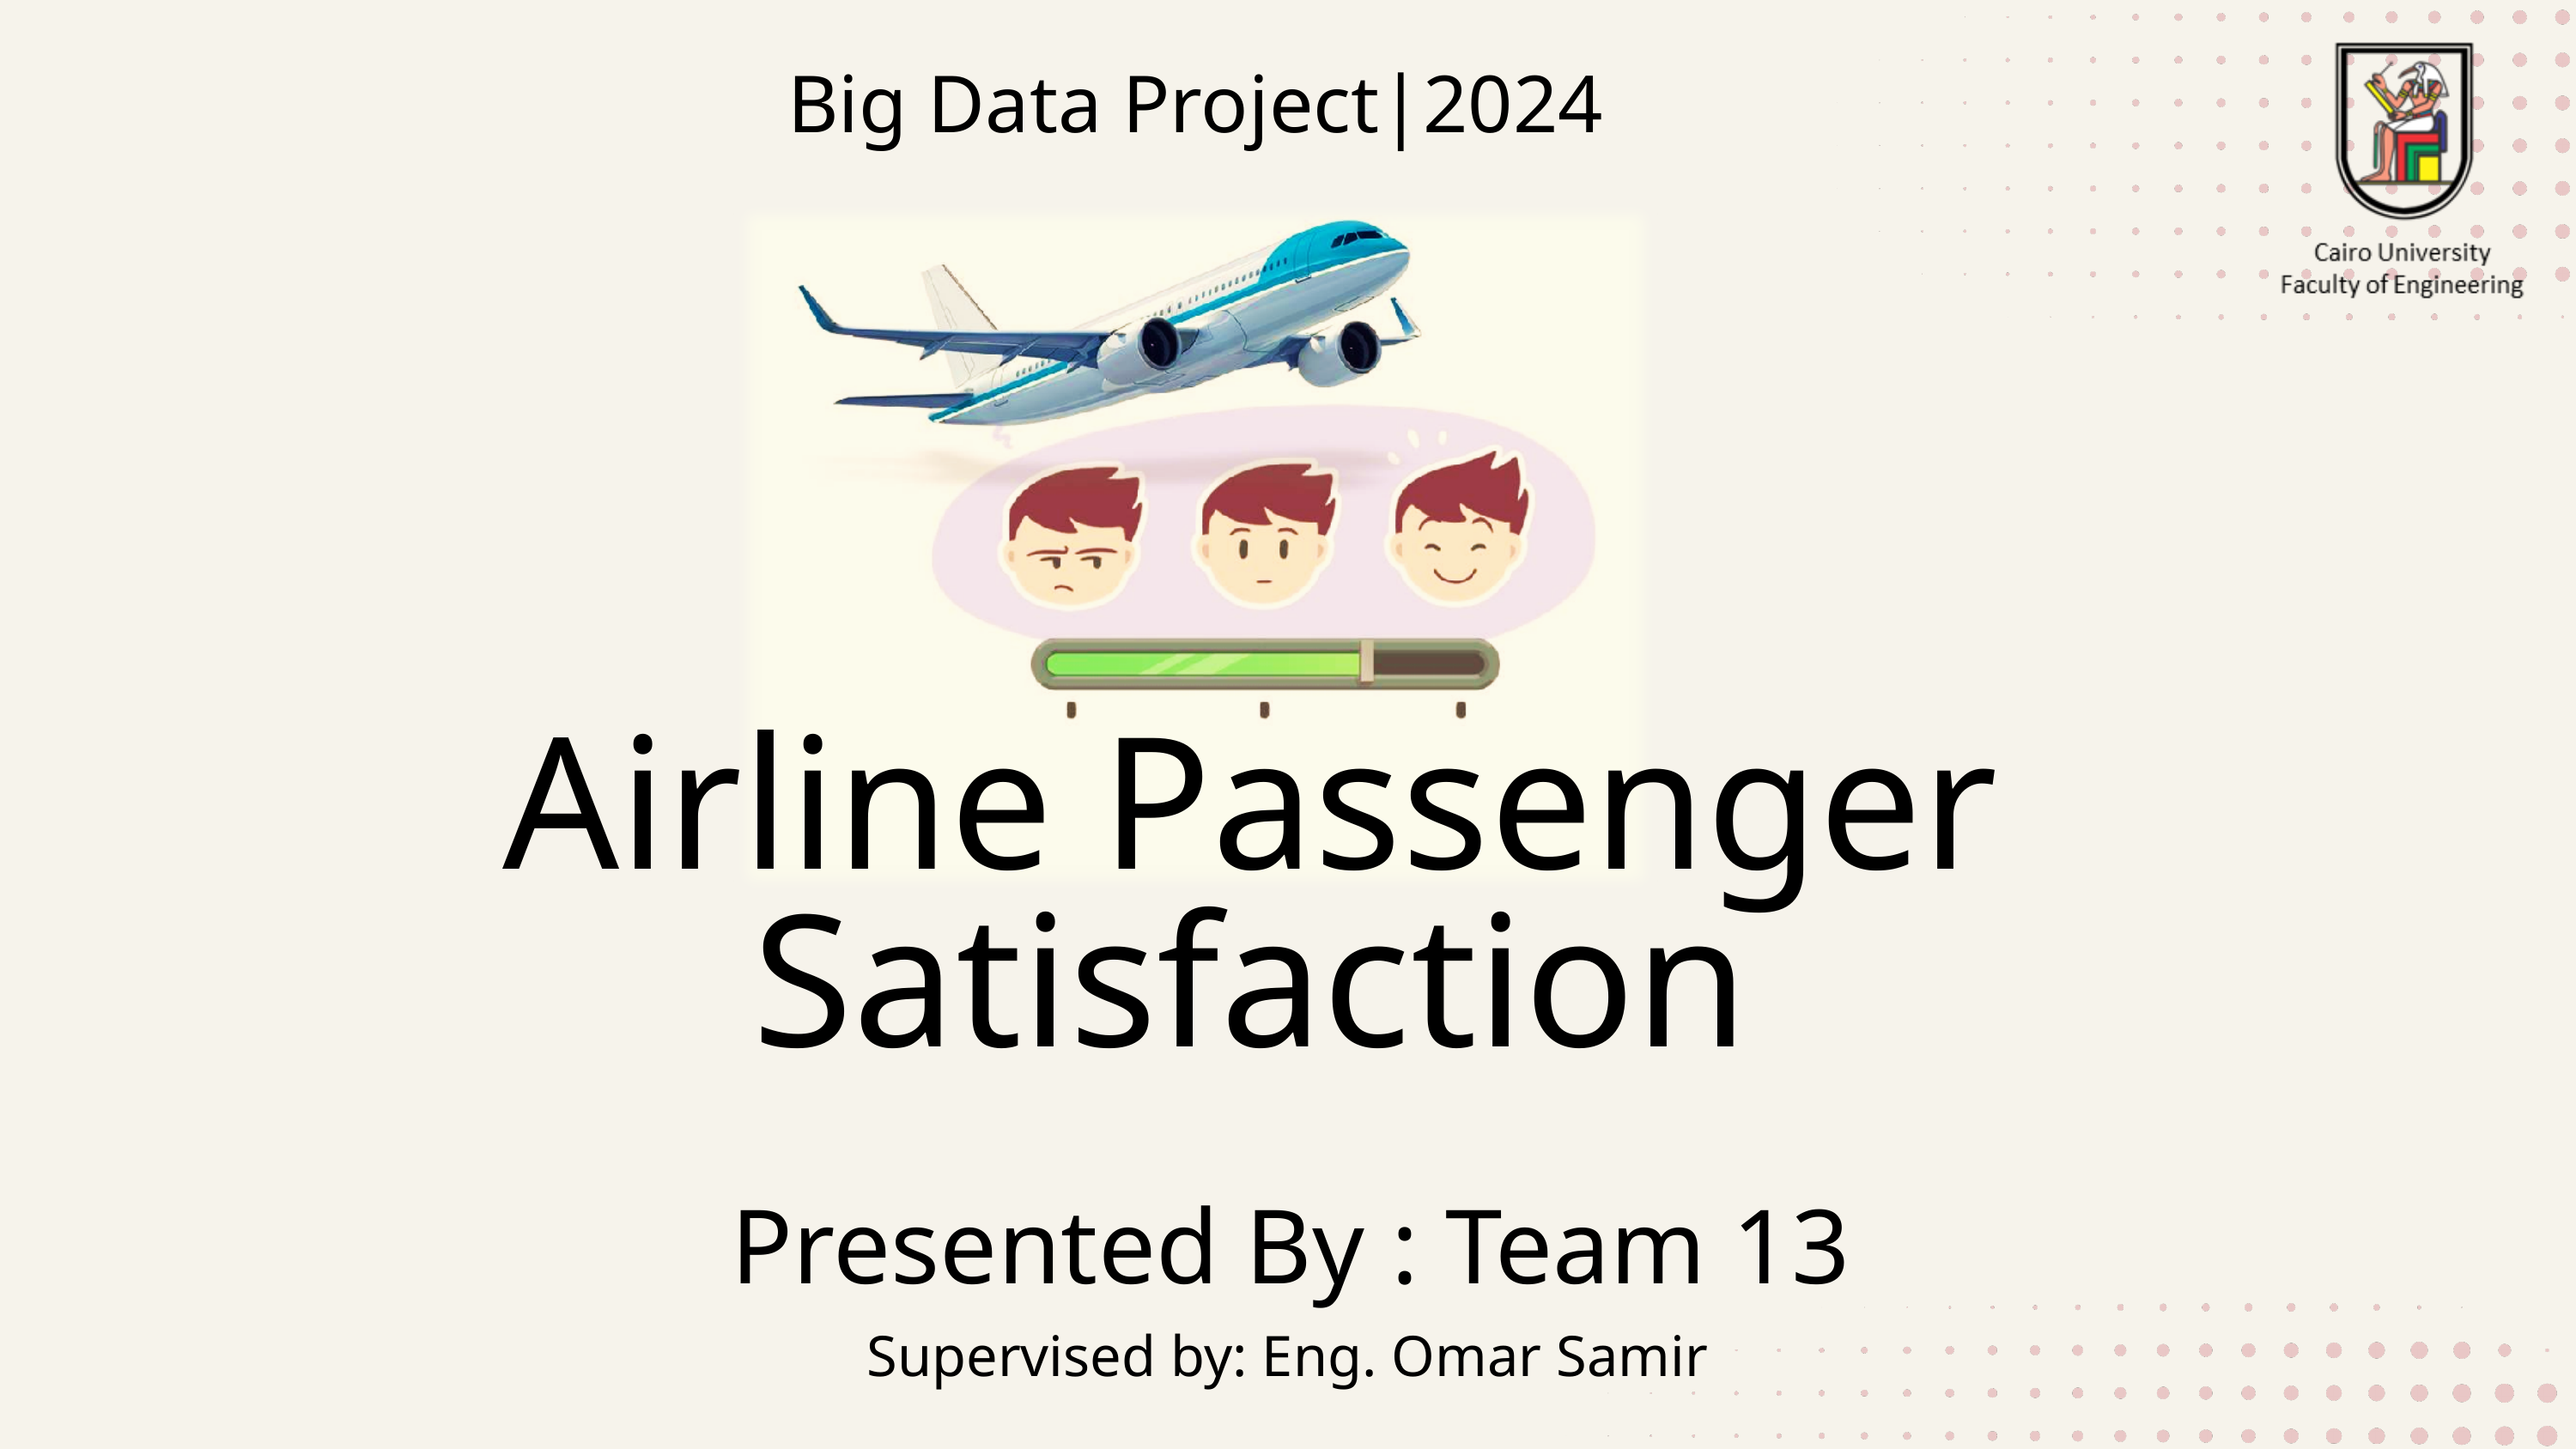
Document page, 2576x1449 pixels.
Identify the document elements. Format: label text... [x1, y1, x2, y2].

text_box Supervised by: Eng. Omar Samir [803, 1309, 1773, 1388]
text_box [1565, 1303, 2576, 1449]
text_box [2211, 42, 2576, 319]
text_box Airline Passenger Satisfaction [402, 728, 2100, 1084]
text_box Big Data Project|2024 [590, 4, 1801, 149]
text_box Presented By : Team 13 [402, 1160, 2181, 1305]
text_box [1837, 0, 2576, 320]
picture [732, 200, 1660, 896]
